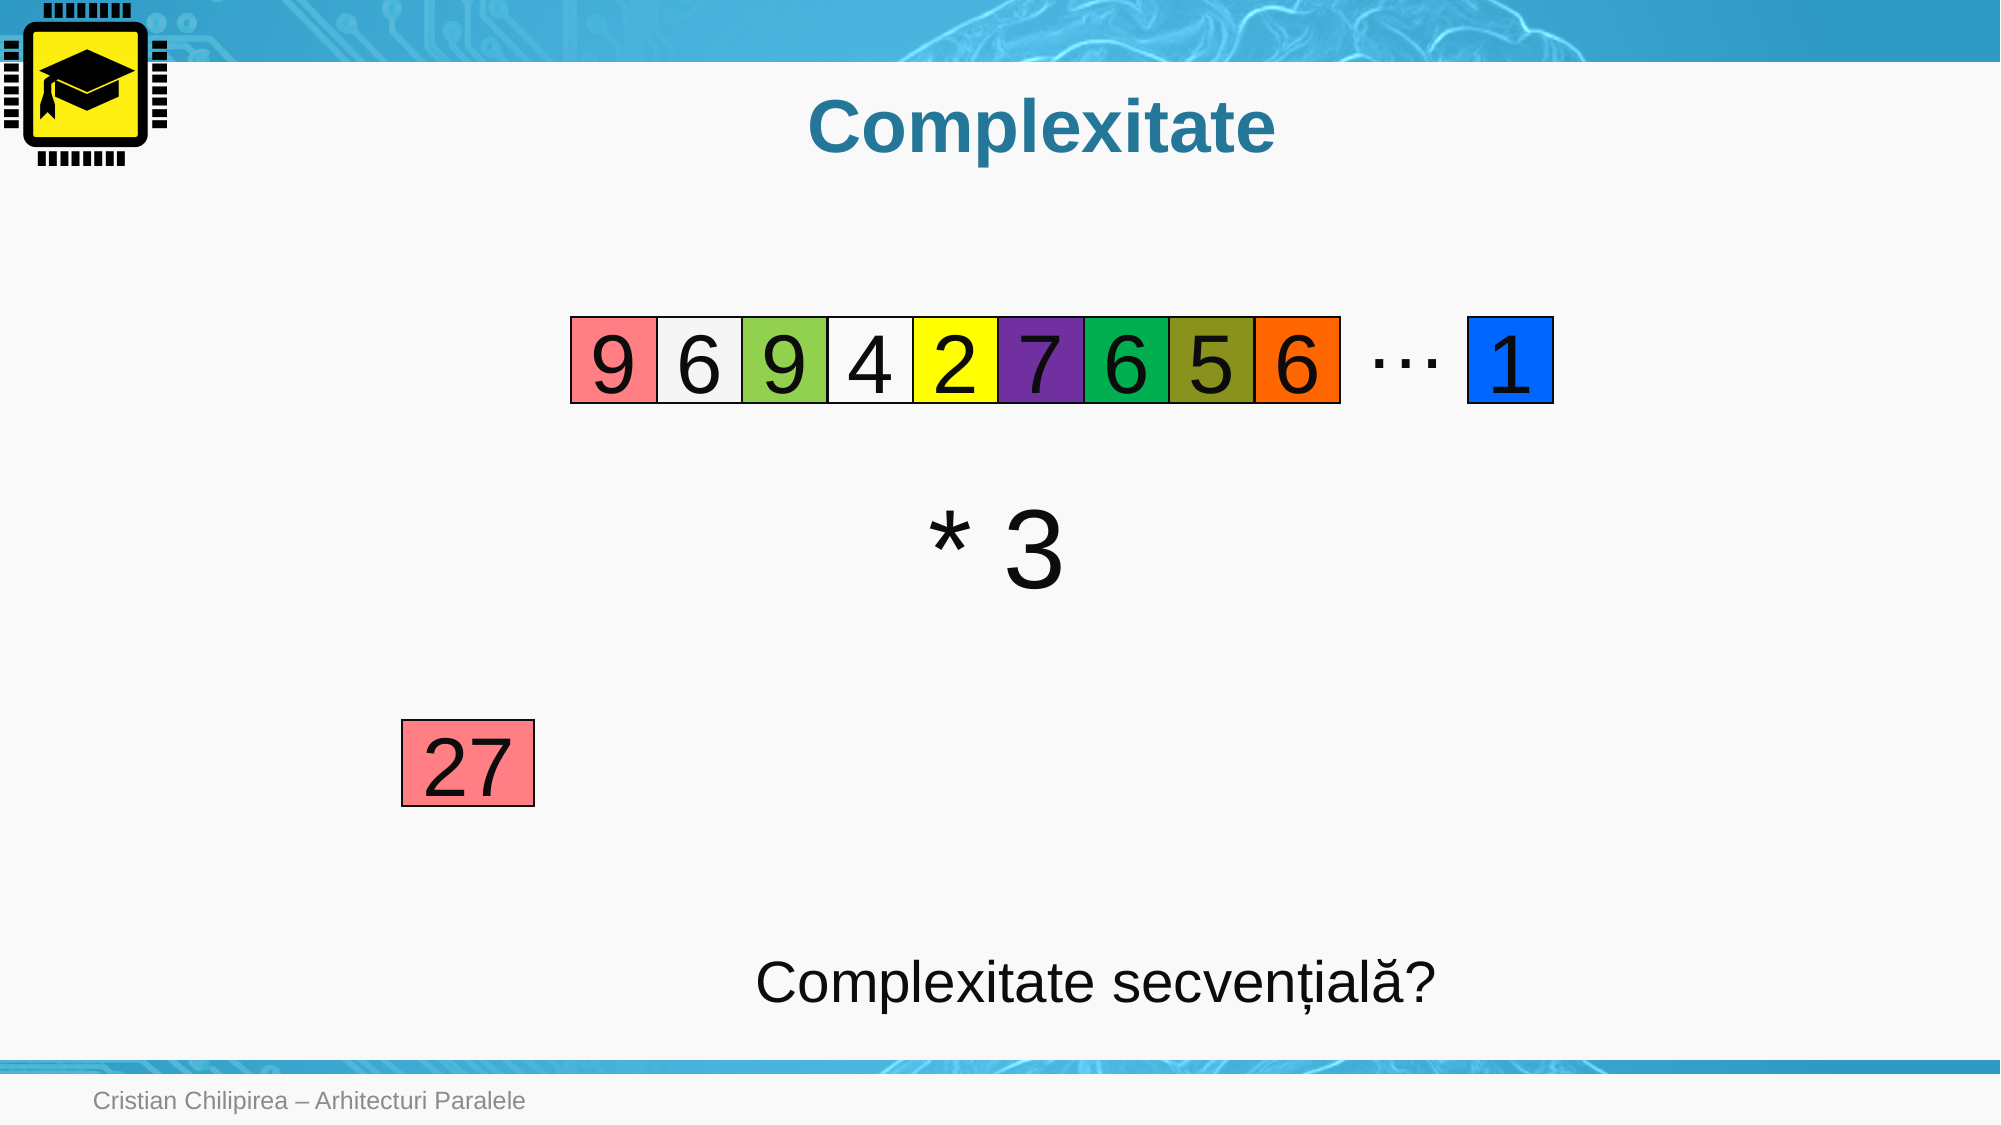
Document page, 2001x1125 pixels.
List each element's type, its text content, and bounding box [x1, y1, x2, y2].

text_box 5 [1168, 316, 1254, 404]
text_box 6 [1083, 316, 1168, 404]
picture [0, 0, 2000, 166]
picture [0, 1060, 2000, 1074]
title Complexitate [170, 76, 1915, 180]
footer Cristian Chilipirea – Arhitecturi Paralele [77, 1073, 1338, 1125]
text_box Complexitate secvențială? [740, 937, 1453, 1022]
text_box 2 [912, 316, 997, 404]
text_box 27 [401, 719, 535, 807]
text_box 1 [1467, 316, 1554, 404]
text_box 9 [741, 316, 826, 404]
text_box 9 [570, 316, 656, 404]
text_box 7 [997, 316, 1083, 404]
text_box 6 [656, 316, 741, 404]
text_box 4 [826, 316, 912, 404]
text_box … [1349, 278, 1463, 393]
text_box 6 [1254, 316, 1341, 404]
text_box * 3 [913, 469, 1081, 619]
